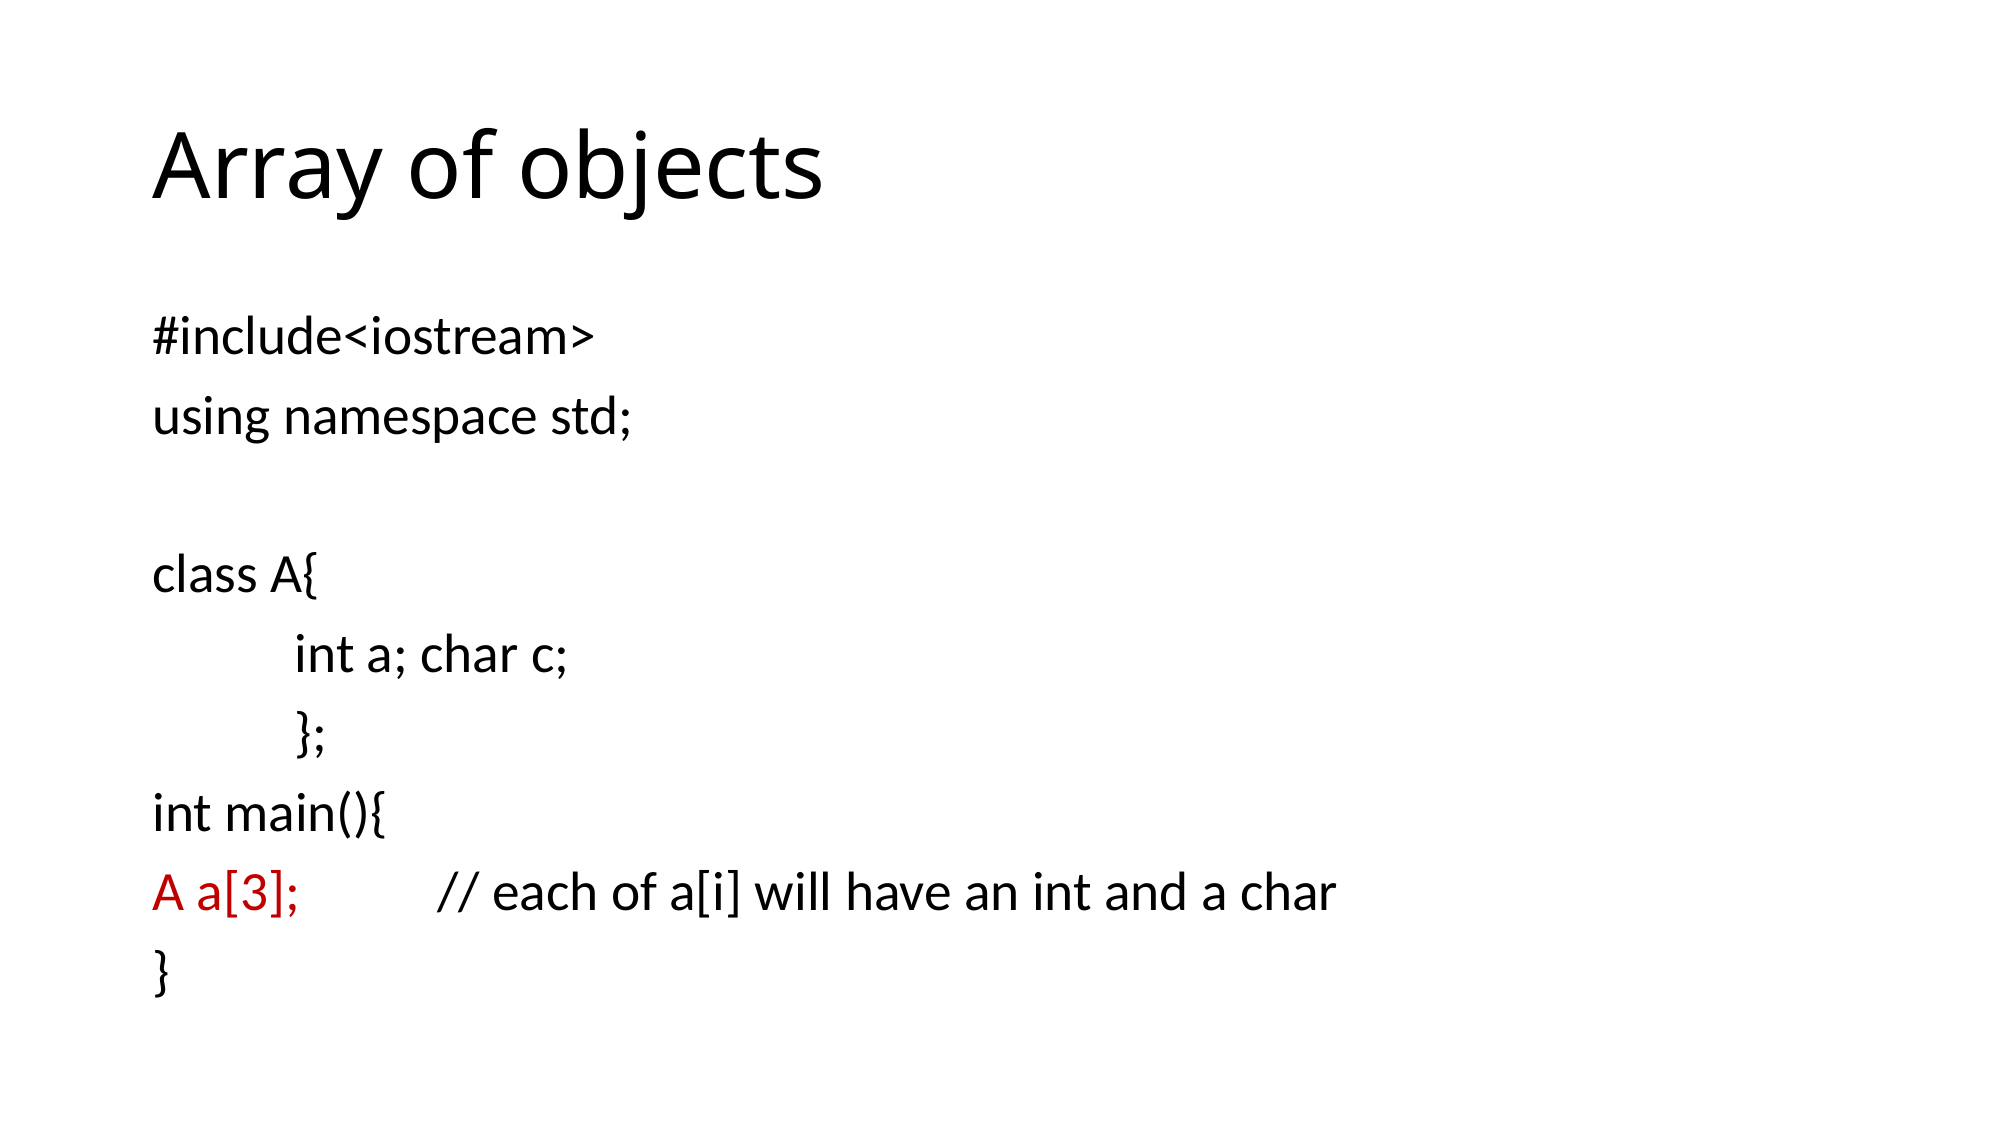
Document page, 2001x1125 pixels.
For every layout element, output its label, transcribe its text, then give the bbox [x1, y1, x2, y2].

title Array of objects [137, 59, 1863, 278]
list #include<iostream> using namespace std; class A{ int a; char c; }; int main(){ A a[3]; // each of a[i] will have an int and a char } [137, 299, 1863, 1014]
